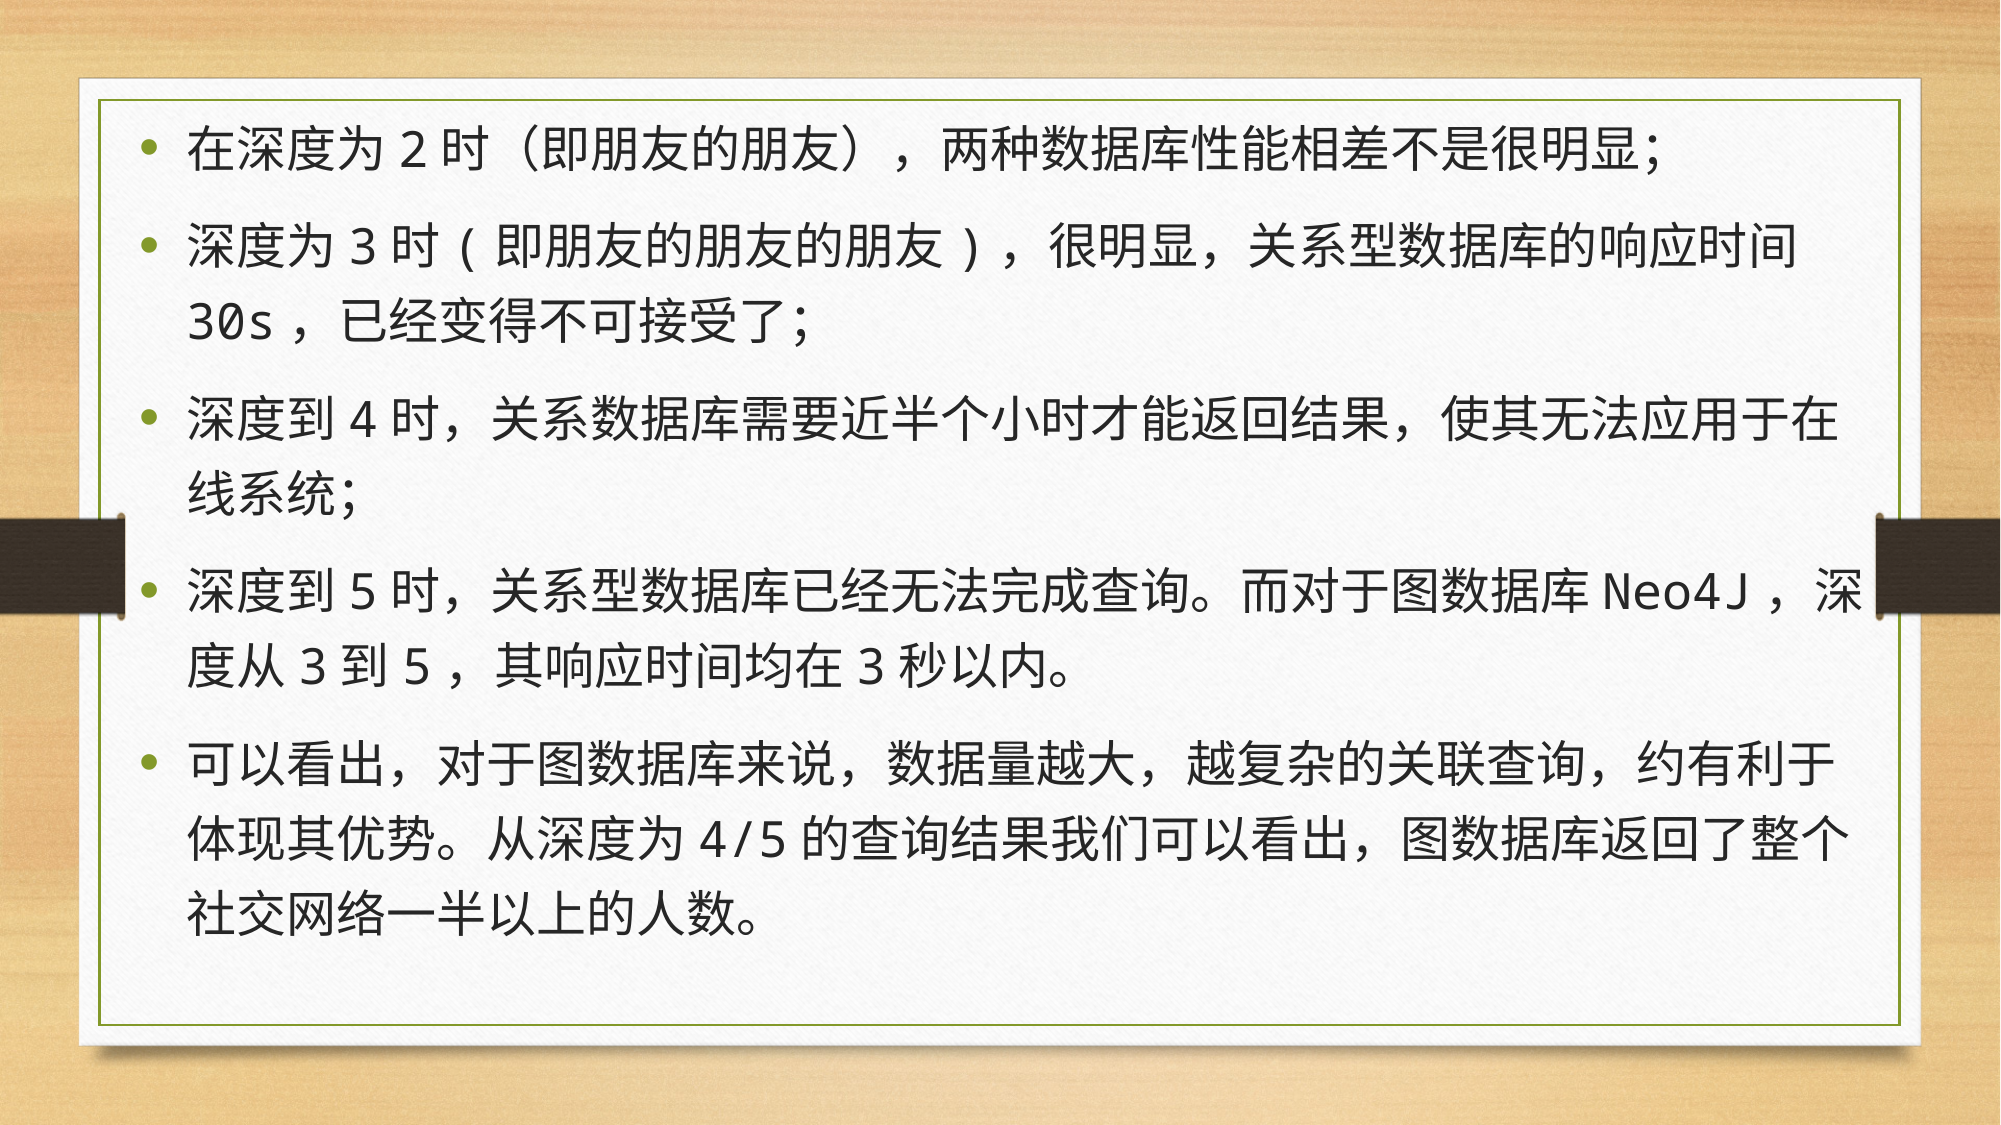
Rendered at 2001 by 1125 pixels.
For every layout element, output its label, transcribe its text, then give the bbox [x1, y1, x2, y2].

picture [0, 0, 2001, 1125]
list 在深度为2时（即朋友的朋友），两种数据库性能相差不是很明显； 深度为3时(即朋友的朋友的朋友)，很明显，关系型数据库的响应时间30s，已经变得不可接受了； 深度到4时，关系数据库需要近半个小时才能返回结果，使其无法应用于在线系统； 深度到5时，关系型数据库已经无法完成查询。而对于图数据库Neo4J，深度从3到5，其响应时间均在3秒以内。 可以看出，对于图数据库来说，数据量越大，越复杂的关联查询，约有利于体现其优势。从深度为4/5的查询结果我们可以看出，图数据库返回了整个社交网络一半以上的人数。 [124, 94, 1890, 1025]
